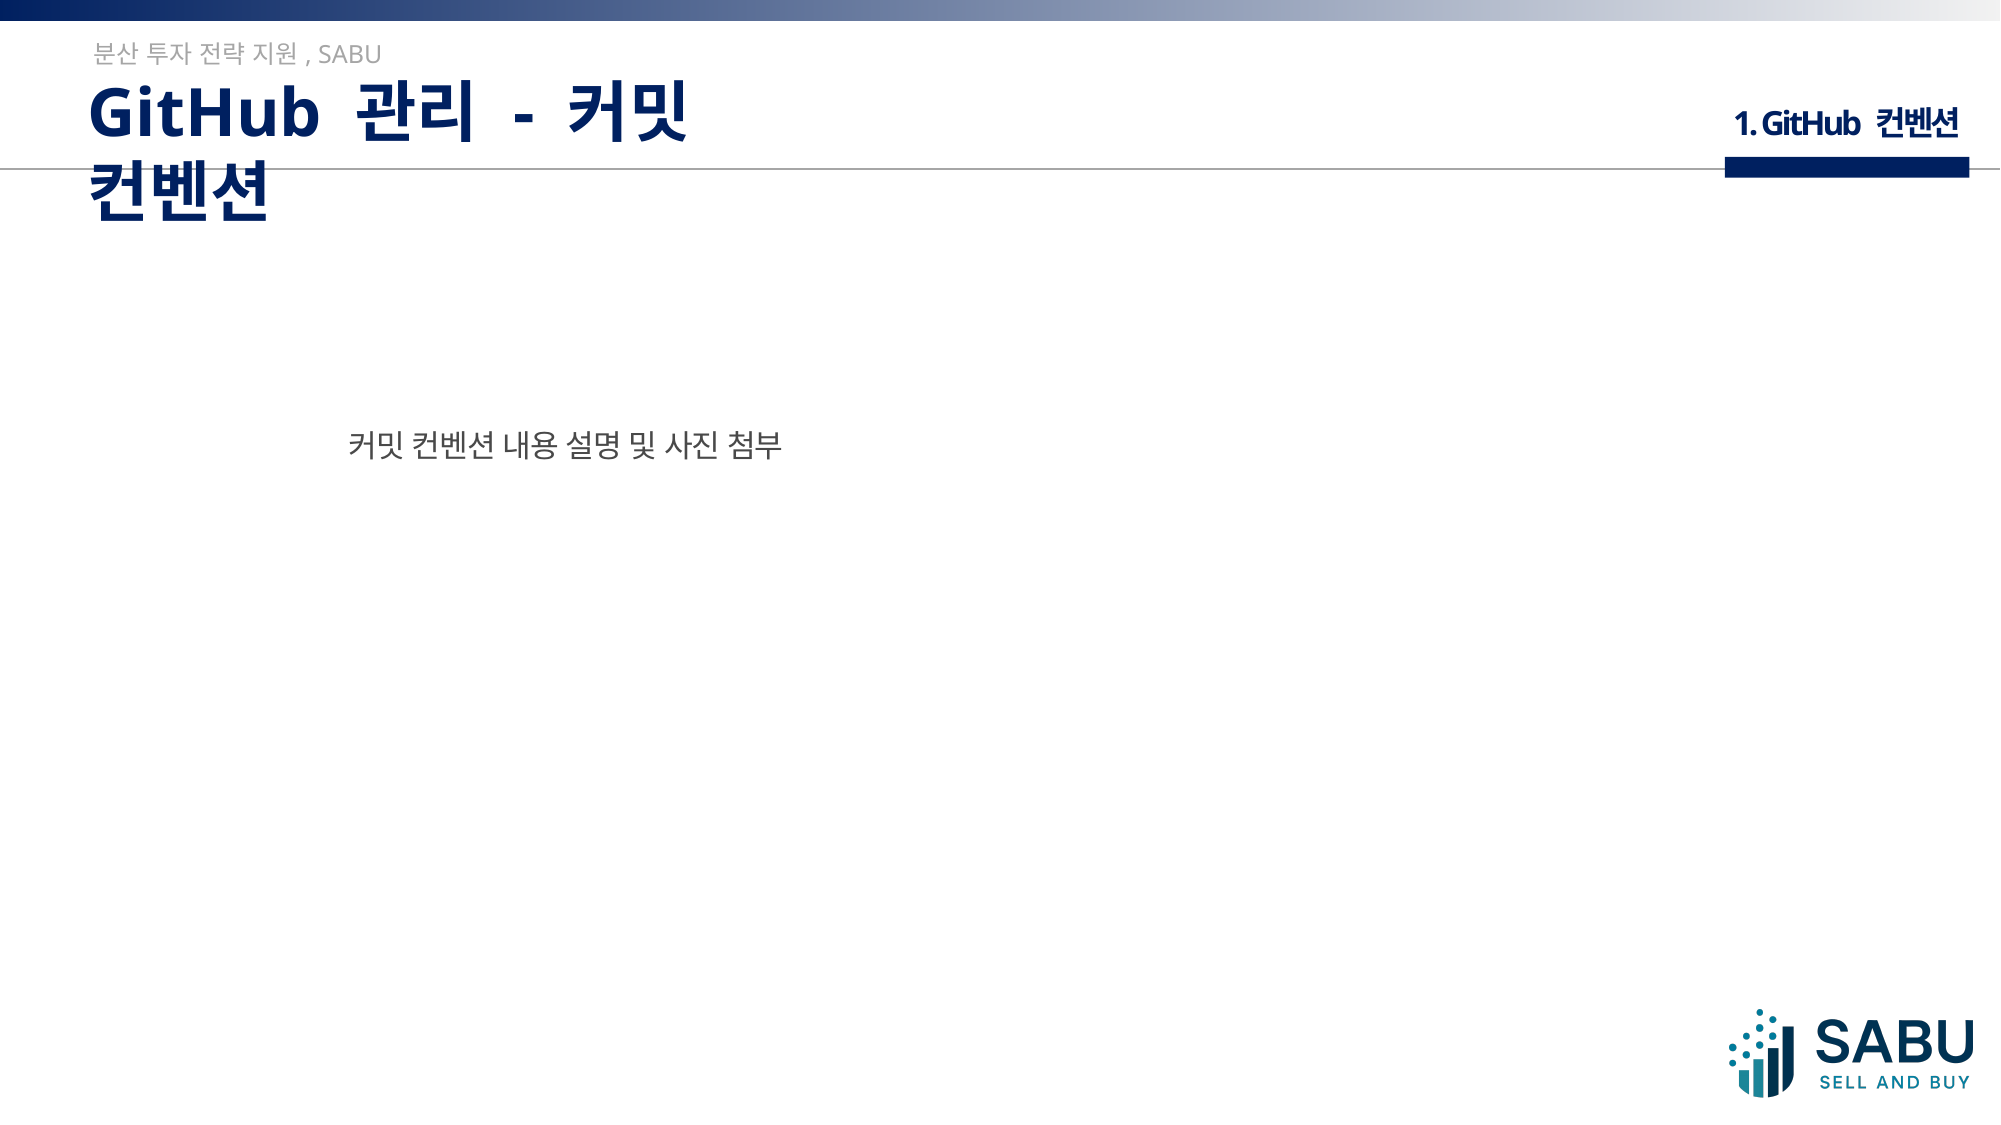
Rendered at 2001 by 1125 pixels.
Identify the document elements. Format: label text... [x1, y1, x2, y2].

text_box GitHub 관리 - 커밋 컨벤션 [87, 170, 817, 231]
text_box [0, 0, 2000, 22]
text_box GitHub 관리 - 커밋 컨벤션 [87, 70, 817, 168]
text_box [1724, 101, 1970, 179]
text_box 분산 투자 전략 지원, SABU [94, 38, 407, 69]
text_box 커밋 컨벤션 내용 설명 및 사진 첨부 [348, 414, 1733, 464]
picture [1729, 1009, 1973, 1098]
